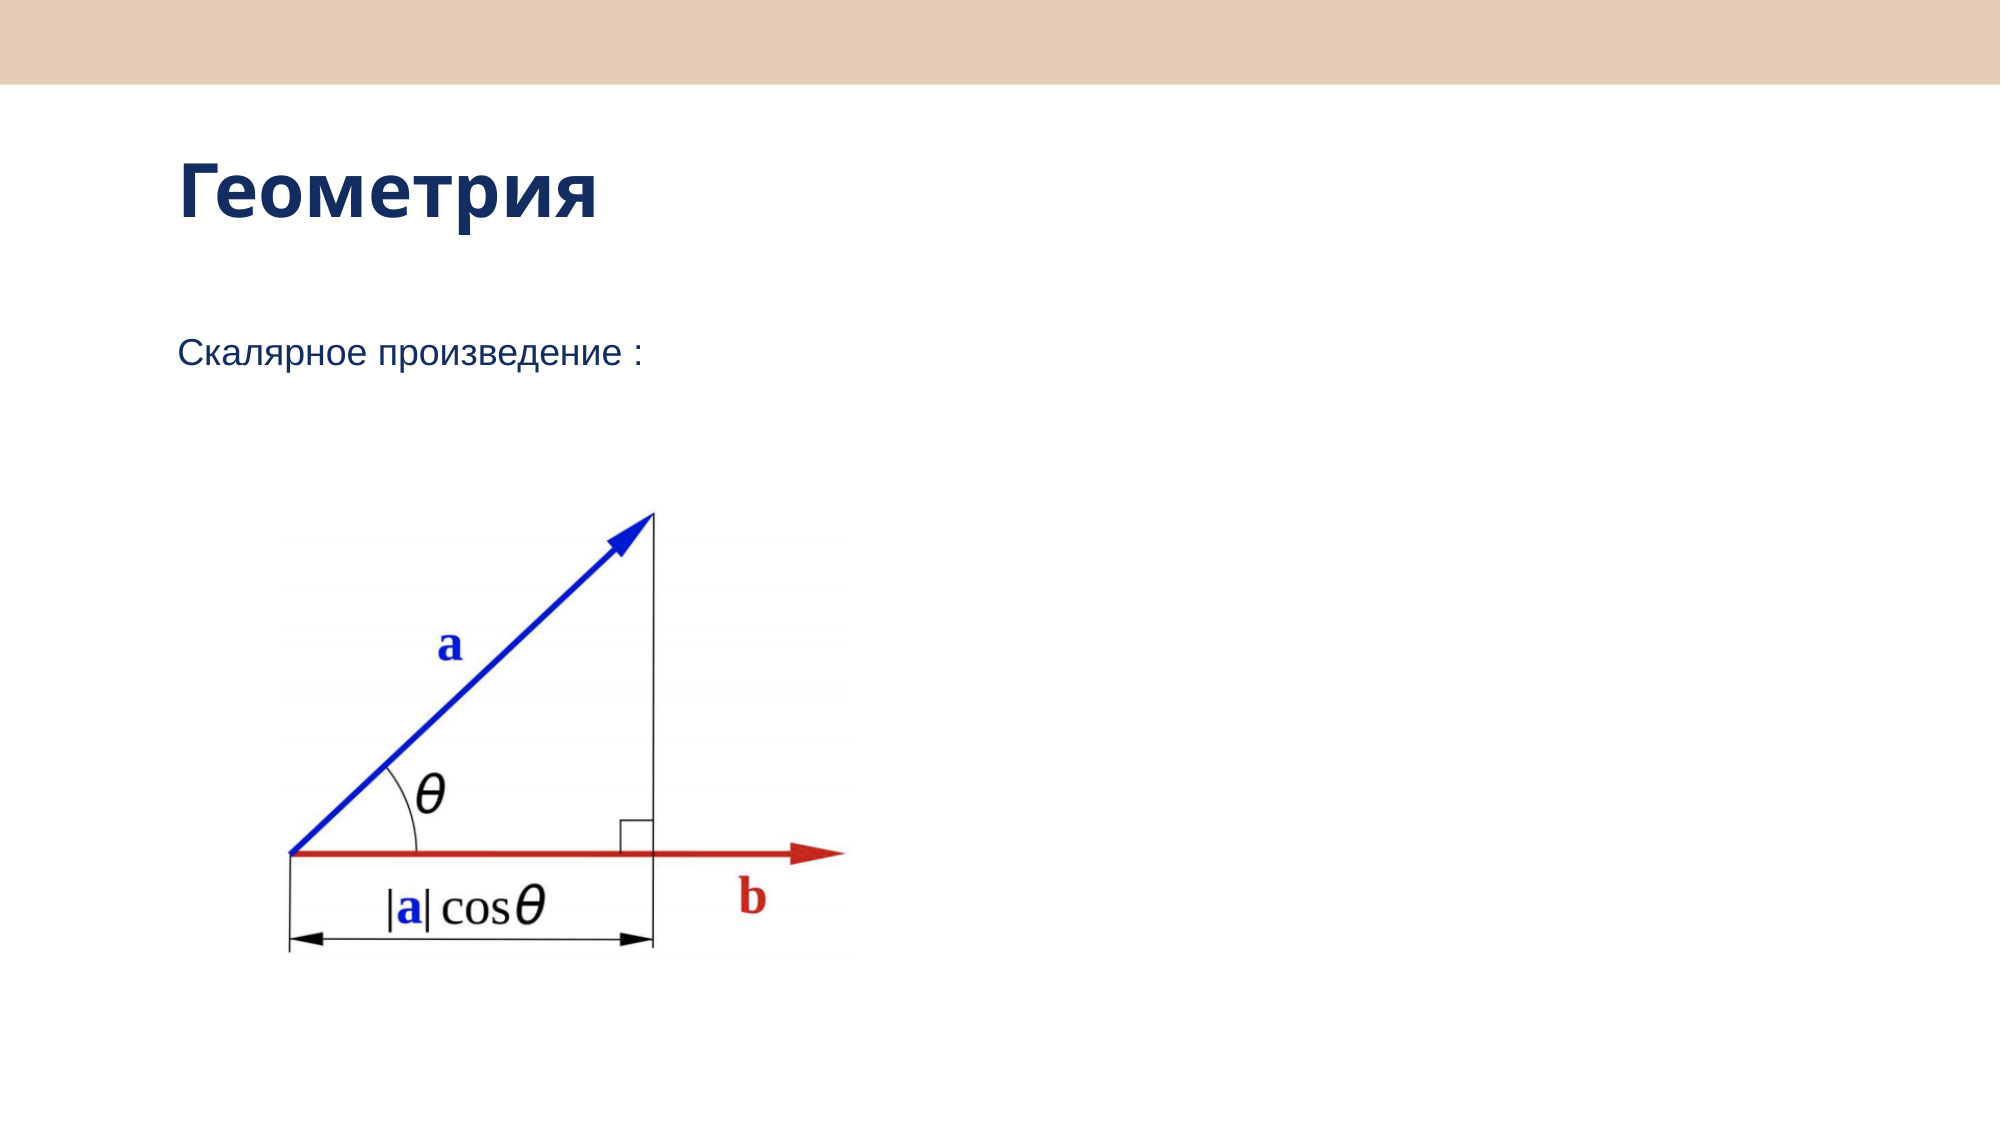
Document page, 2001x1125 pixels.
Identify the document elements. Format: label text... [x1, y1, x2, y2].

text_box Геометрия [162, 84, 1888, 303]
picture [162, 490, 925, 1041]
